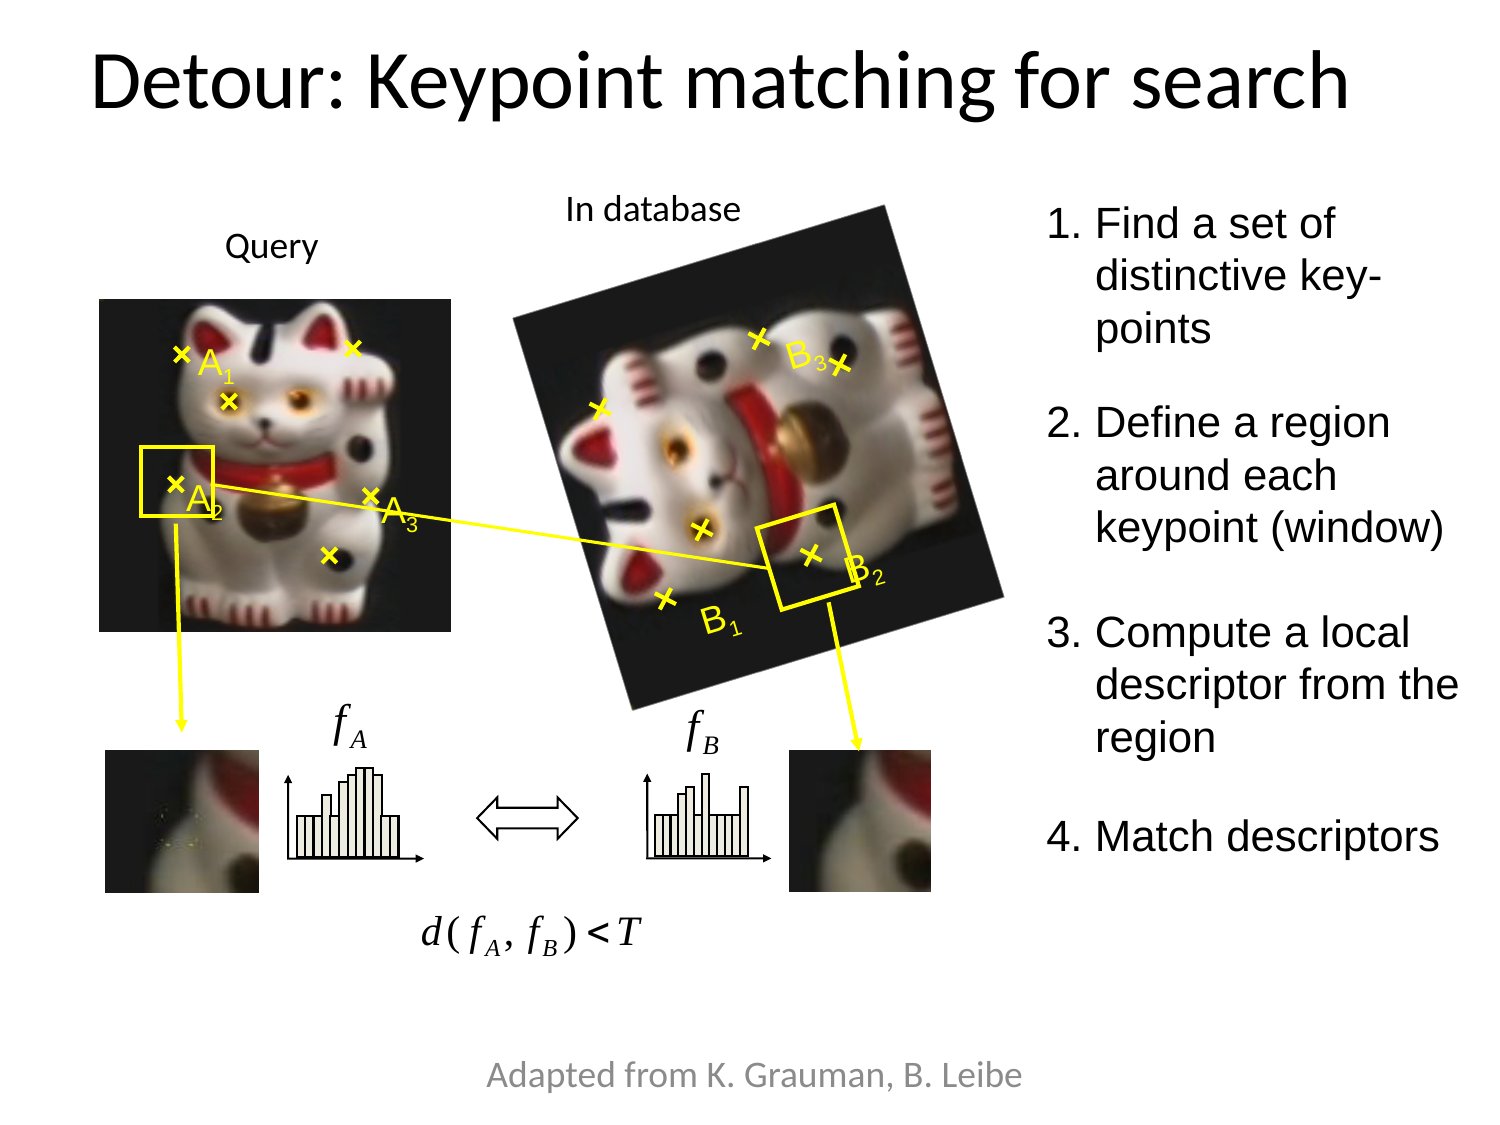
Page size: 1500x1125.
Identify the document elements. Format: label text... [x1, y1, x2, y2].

text_box [175, 640, 188, 733]
text_box 2. Define a region around each keypoint (window) [1031, 386, 1500, 560]
text_box [477, 797, 578, 839]
text_box 1. Find a set of distinctive key- points [1031, 186, 1500, 360]
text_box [646, 696, 772, 859]
text_box Query [210, 214, 334, 274]
footer Adapted from K. Grauman, B. Leibe [414, 1042, 1096, 1103]
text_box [169, 330, 435, 562]
text_box In database [550, 176, 757, 237]
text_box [621, 340, 879, 632]
text_box 3. Compute a local descriptor from the region [1031, 595, 1500, 769]
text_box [287, 690, 425, 859]
picture [98, 298, 451, 633]
text_box 4. Match descriptors [1031, 799, 1500, 921]
text_box [842, 671, 863, 748]
picture [514, 206, 1003, 709]
picture [788, 749, 932, 893]
title Detour: Keypoint matching for search [74, 0, 1500, 151]
picture [105, 749, 259, 893]
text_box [414, 903, 653, 964]
